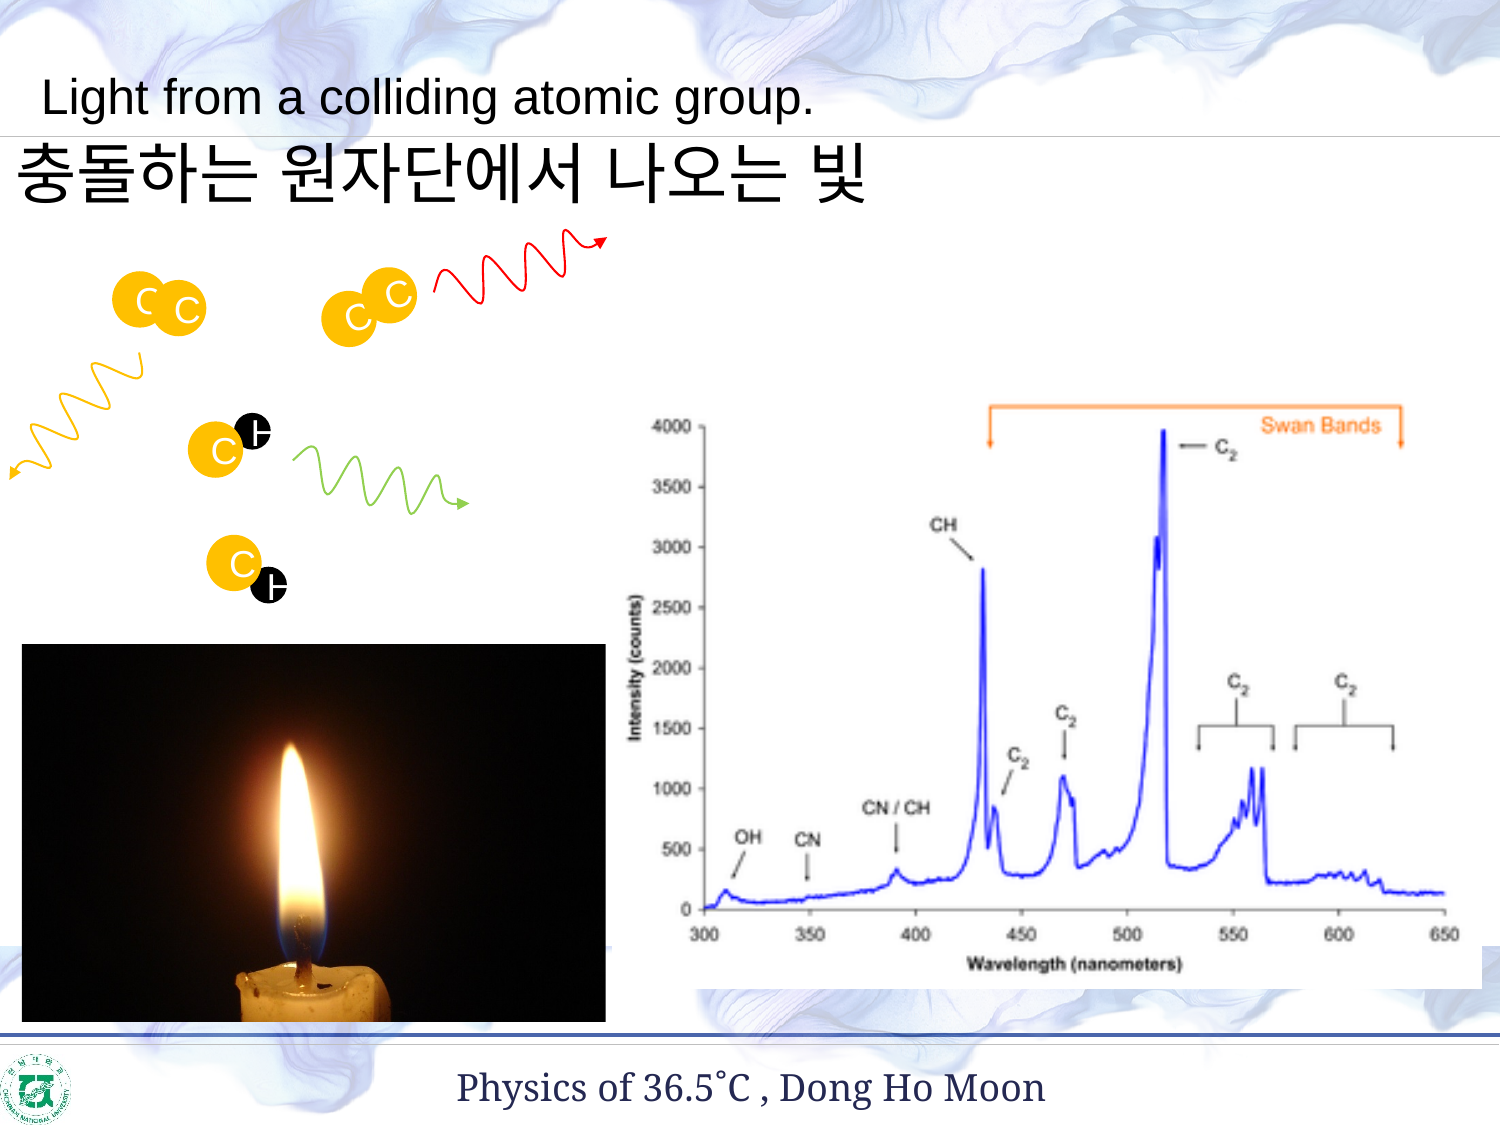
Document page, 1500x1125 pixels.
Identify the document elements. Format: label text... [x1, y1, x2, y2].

picture [0, 1054, 71, 1125]
text_box [432, 228, 608, 305]
text_box Light from a colliding atomic group. [25, 57, 845, 132]
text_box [112, 267, 418, 604]
picture [21, 644, 606, 1022]
picture [612, 385, 1482, 989]
text_box [9, 362, 112, 480]
text_box [418, 474, 470, 511]
title 충돌하는 원자단에서 나오는 빛 [0, 67, 1294, 286]
